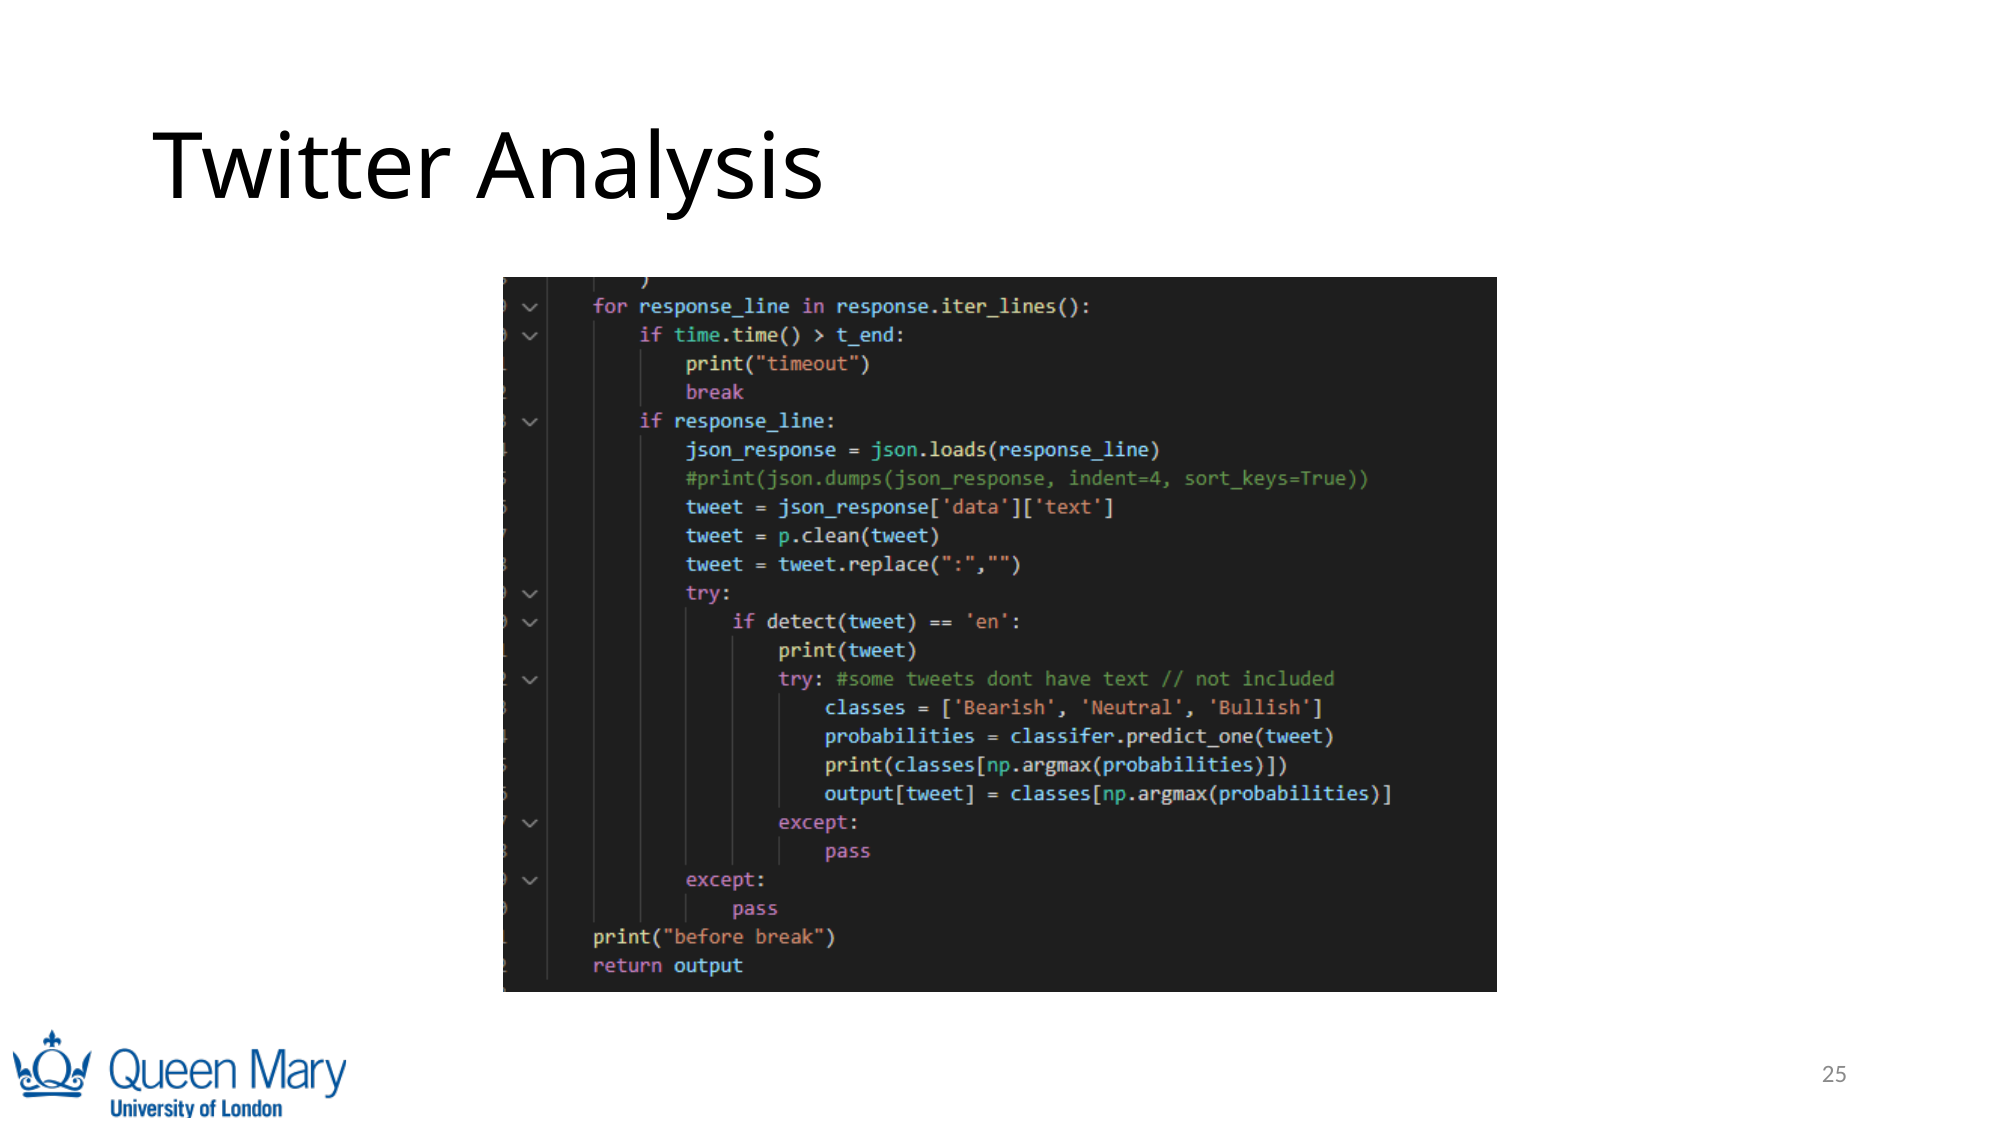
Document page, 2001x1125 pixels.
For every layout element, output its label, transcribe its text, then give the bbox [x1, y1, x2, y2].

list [502, 277, 1497, 992]
title Twitter Analysis [137, 59, 1863, 278]
slide_number 25 [1412, 1042, 1863, 1103]
